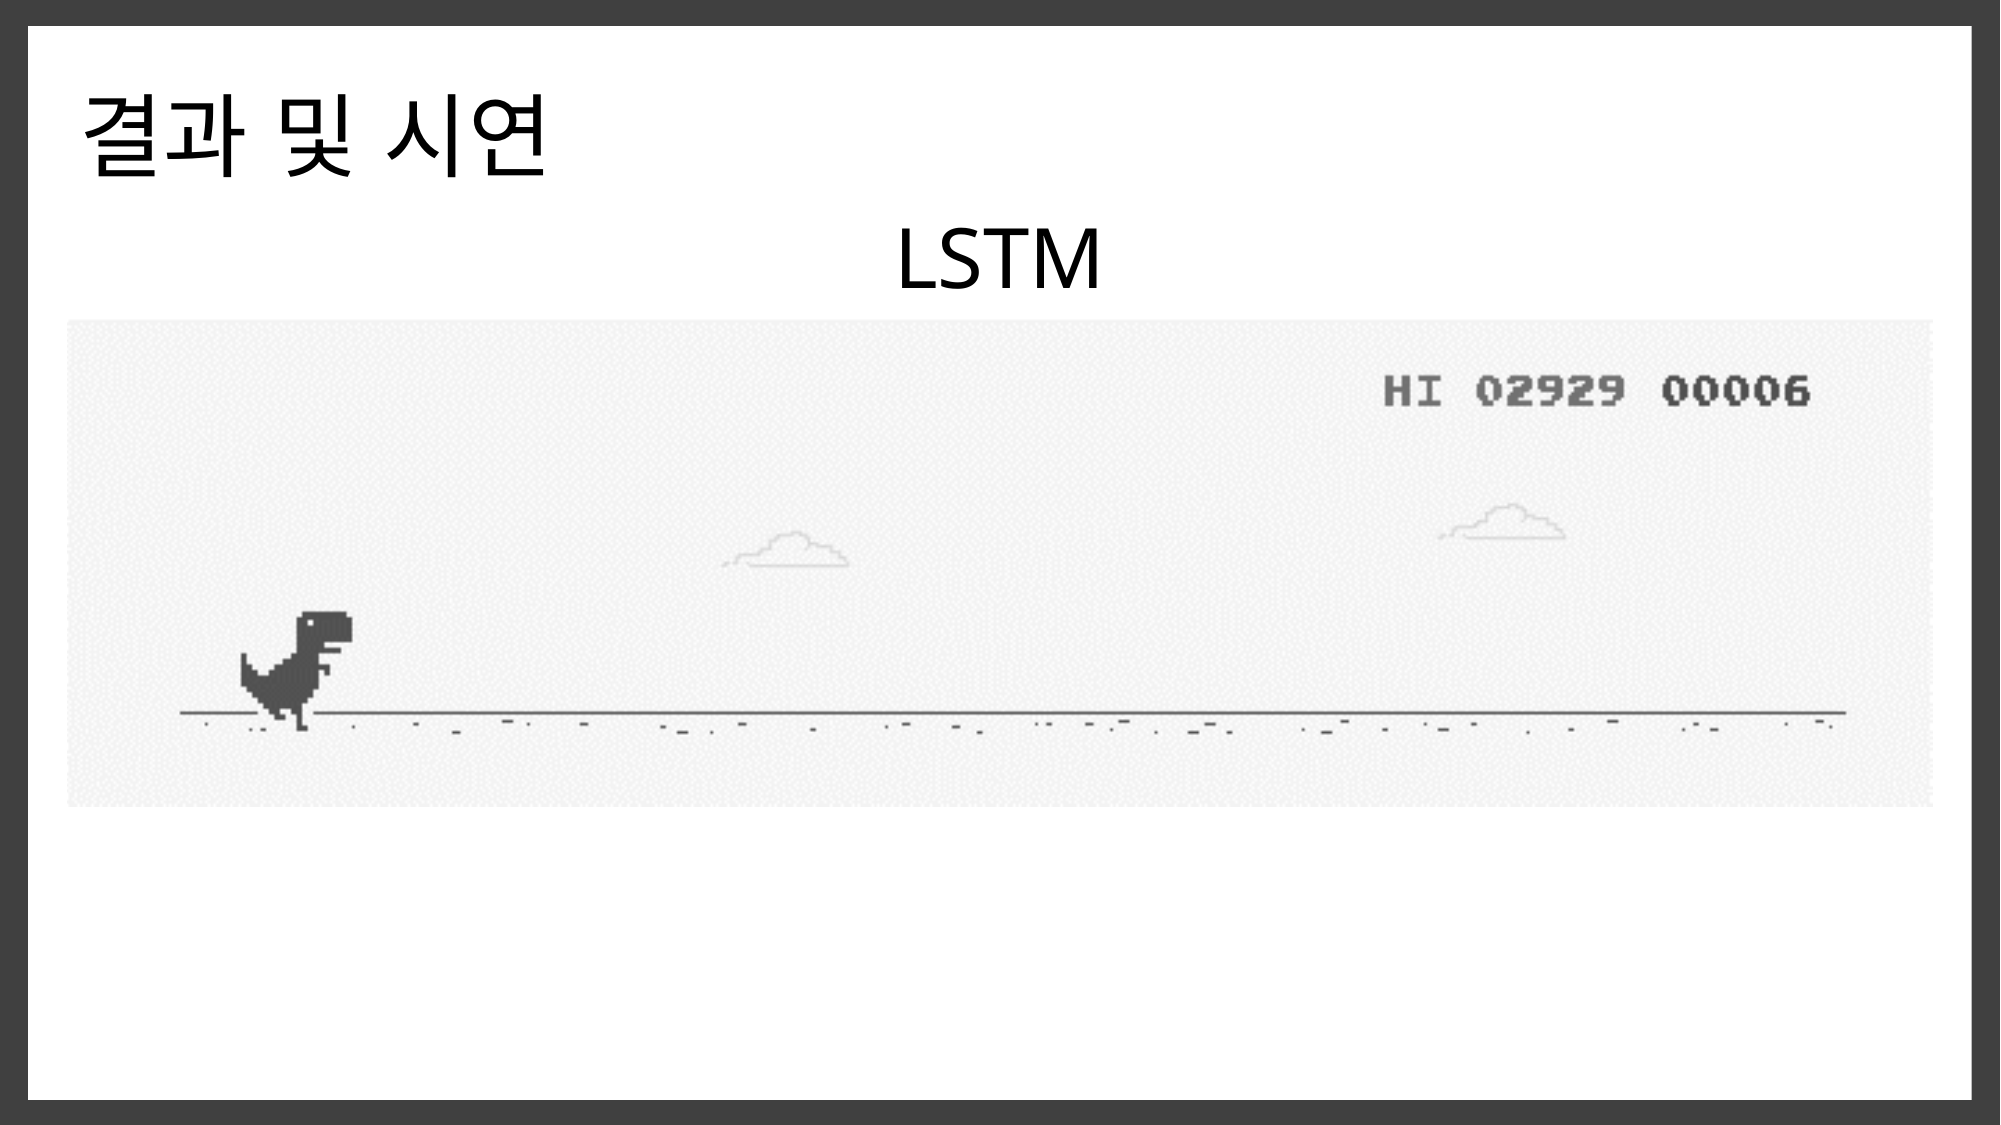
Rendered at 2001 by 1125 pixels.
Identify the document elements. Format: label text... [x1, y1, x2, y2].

text_box LSTM [879, 198, 1121, 313]
text_box ㅇㅁㄴ [27, 25, 1973, 1101]
text_box 결과 및 시연 [64, 71, 568, 197]
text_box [66, 317, 1934, 807]
